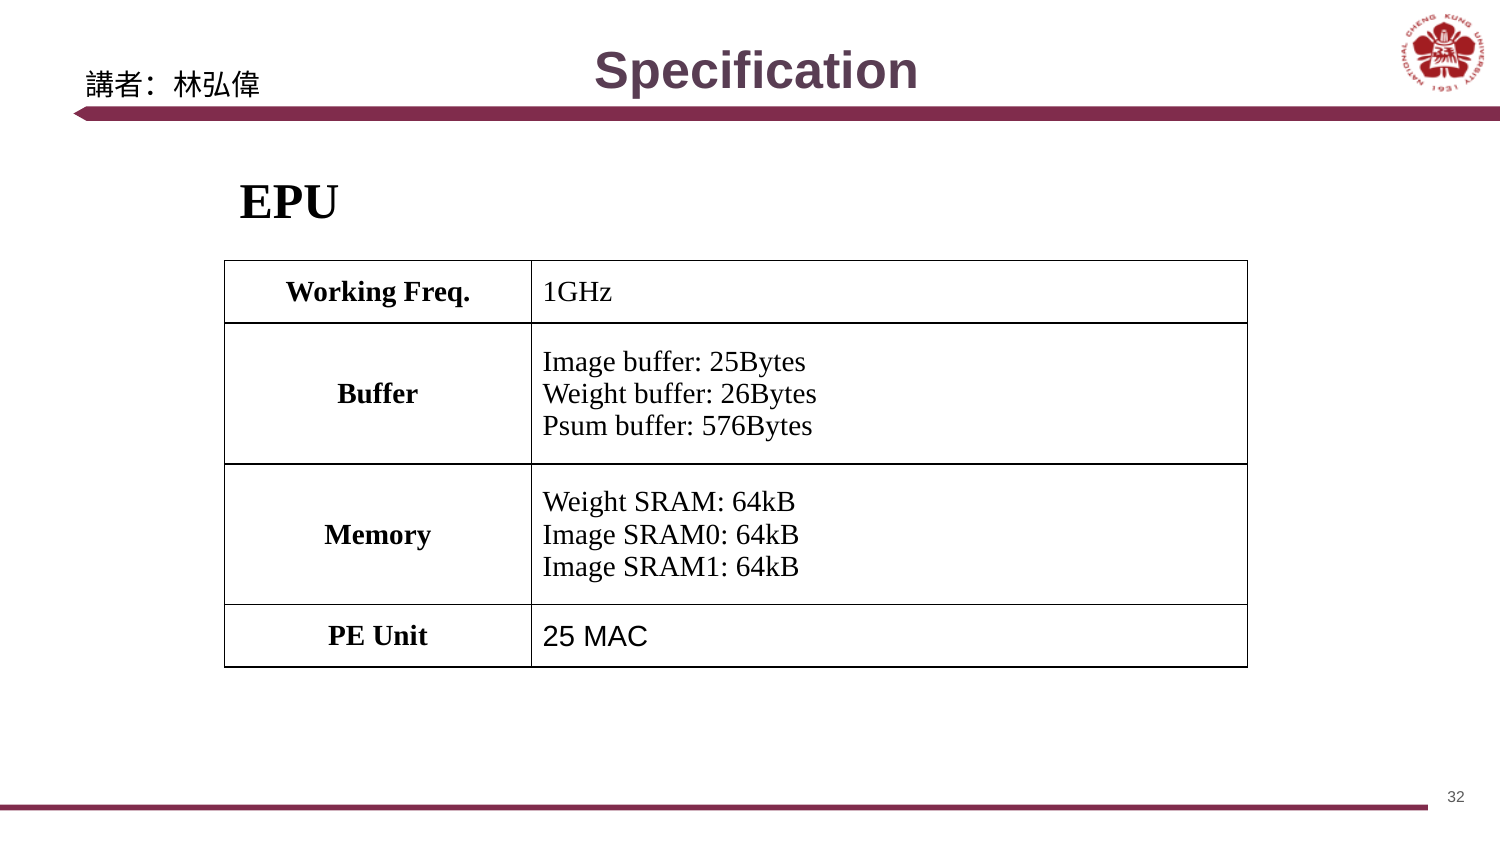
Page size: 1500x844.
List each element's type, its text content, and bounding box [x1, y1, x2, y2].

table_cell PE Unit [225, 605, 531, 666]
table_cell 25 MAC [532, 605, 1247, 666]
table_cell Weight SRAM: 64kB Image SRAM0: 64kB Image SRAM1: 64kB [532, 465, 1247, 604]
table_header Working Freq. [225, 261, 531, 322]
title Specification [58, 26, 1456, 121]
text_box EPU [224, 161, 975, 237]
table_cell Buffer [225, 324, 531, 463]
text_box 講者：林弘偉 [70, 58, 335, 144]
table_cell Image buffer: 25Bytes Weight buffer: 26Bytes Psum buffer: 576Bytes [532, 324, 1247, 463]
slide_number 32 [1389, 764, 1480, 830]
table_header 1GHz [532, 261, 1247, 322]
table_cell Memory [225, 465, 531, 604]
picture [1389, 0, 1495, 107]
